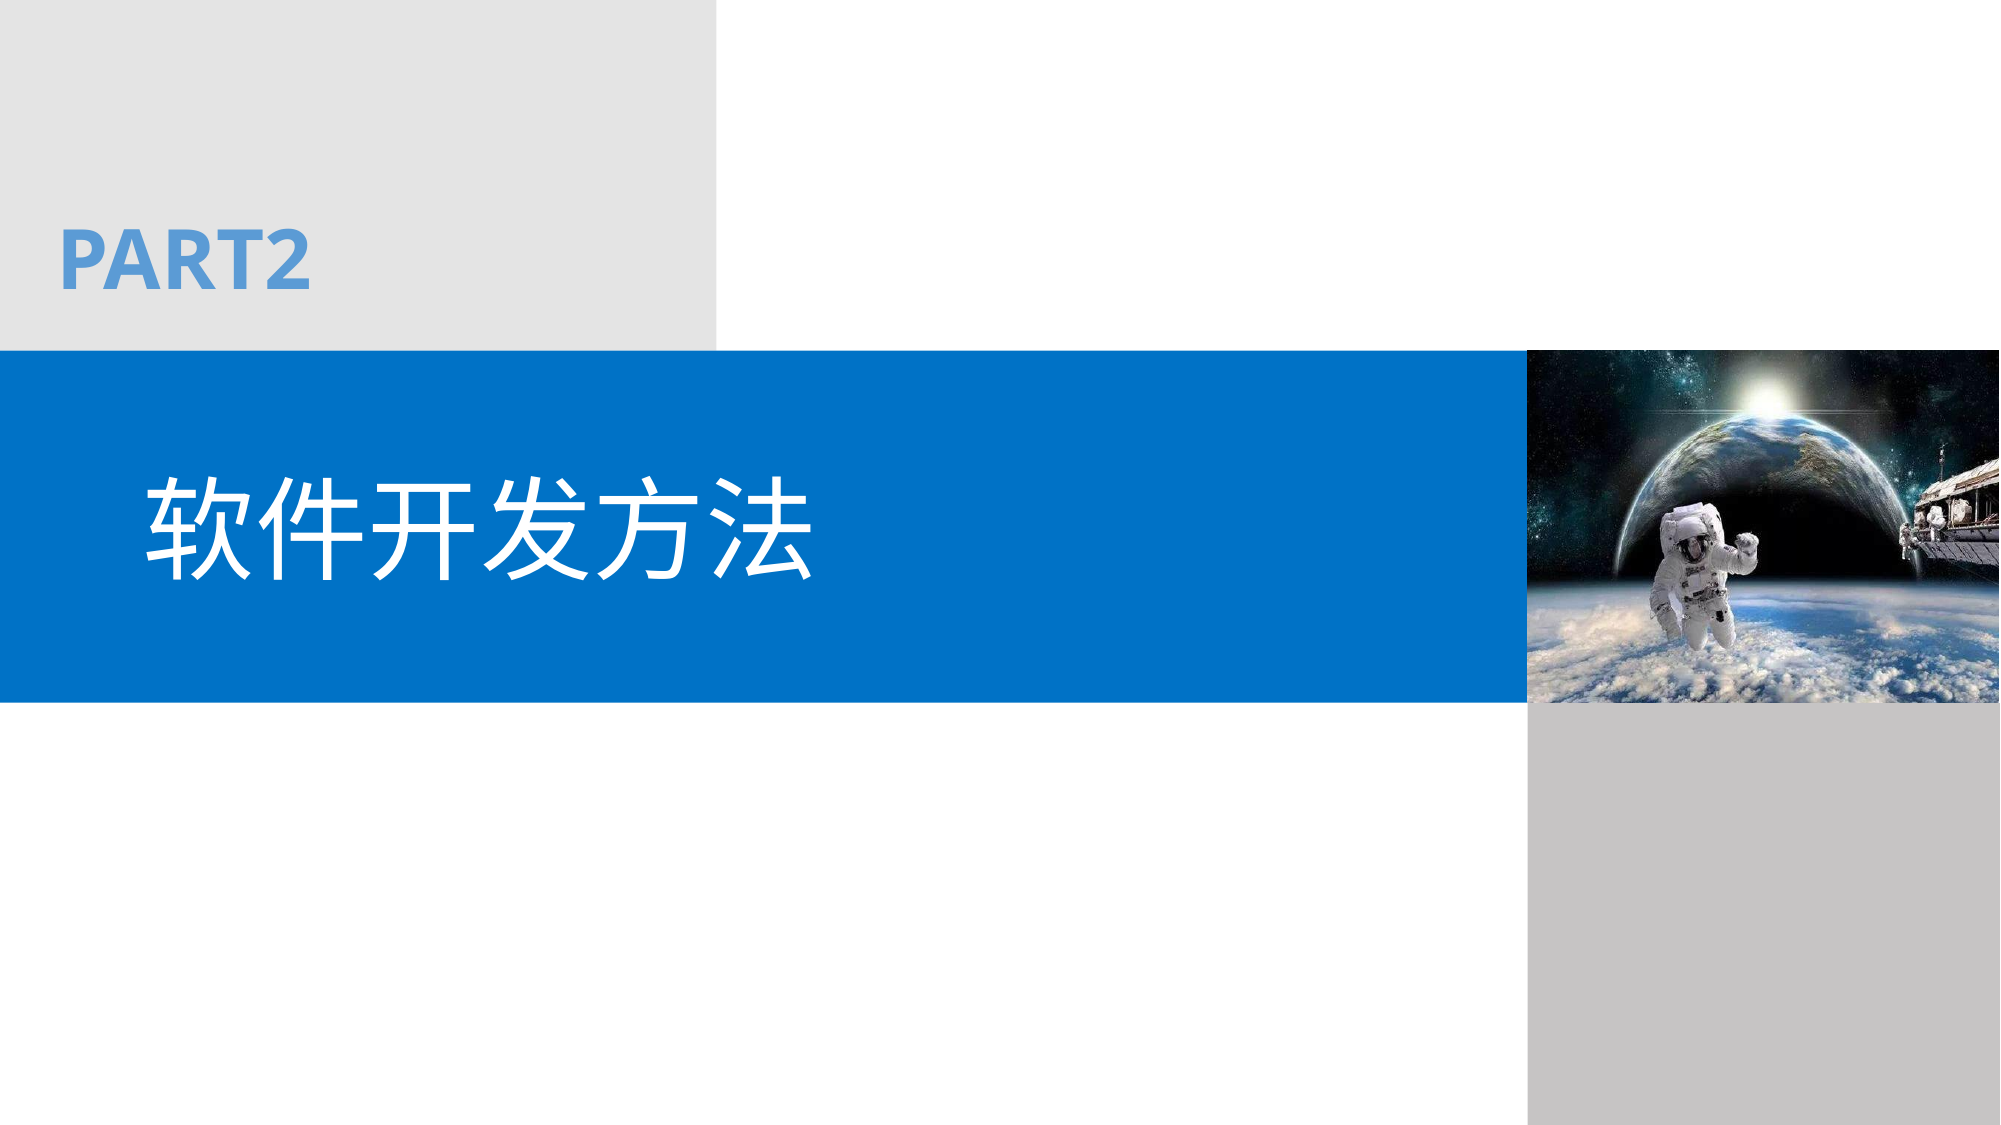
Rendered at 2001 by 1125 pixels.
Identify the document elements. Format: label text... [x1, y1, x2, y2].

text_box 软件开发方法 [0, 350, 1527, 703]
text_box [1527, 703, 2000, 1125]
text_box PART2 [41, 199, 550, 314]
text_box [0, 0, 717, 350]
picture [1527, 350, 2000, 703]
